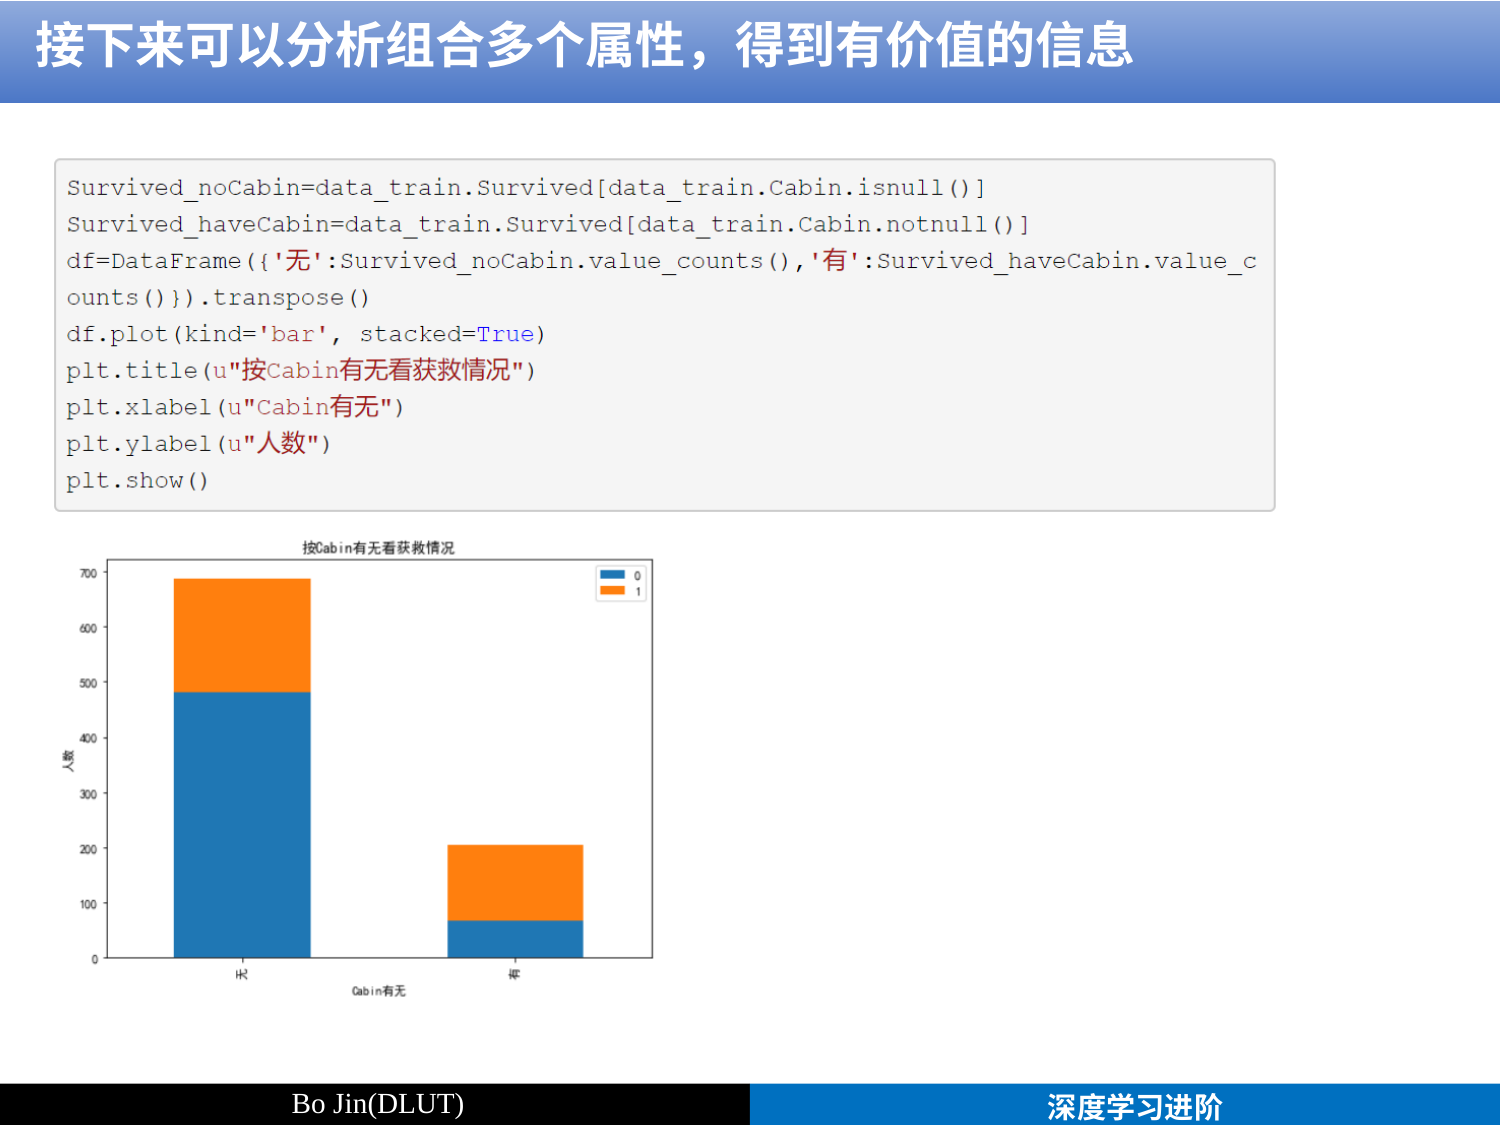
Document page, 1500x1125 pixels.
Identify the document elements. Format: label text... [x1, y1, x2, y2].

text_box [0, 1080, 1500, 1125]
picture [49, 140, 1292, 1024]
text_box [0, 1, 1500, 103]
text_box 接下来可以分析组合多个属性，得到有价值的信息 [20, 6, 1292, 81]
